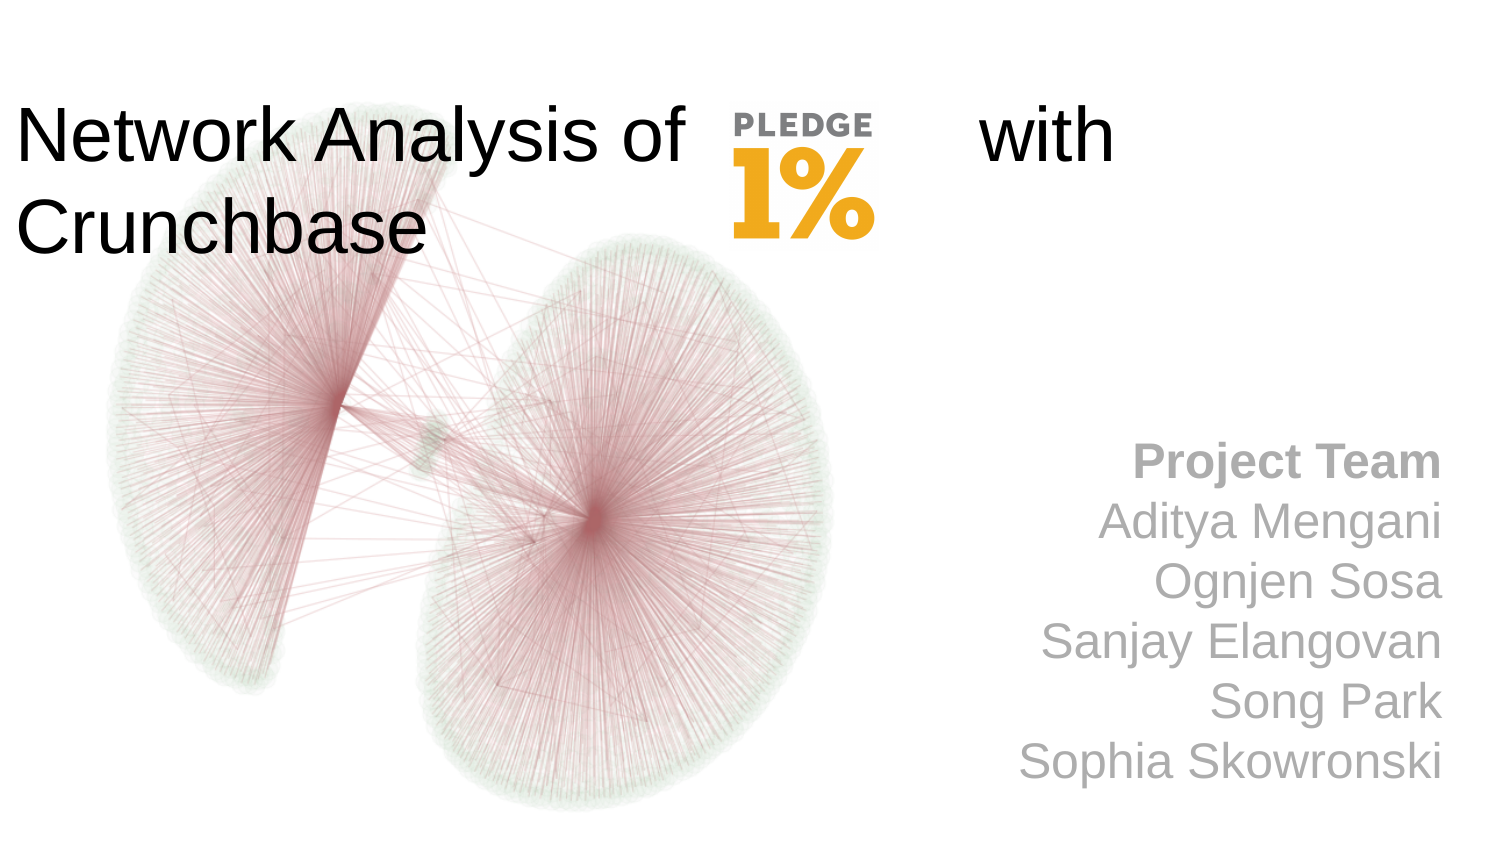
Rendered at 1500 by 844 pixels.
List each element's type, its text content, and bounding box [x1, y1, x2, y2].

title Network Analysis of with Crunchbase [0, 8, 1500, 345]
subtitle Project Team Aditya Mengani Ognjen Sosa Sanjay Elangovan Song Park Sophia Skowronski [899, 413, 1458, 825]
picture [72, 70, 880, 844]
